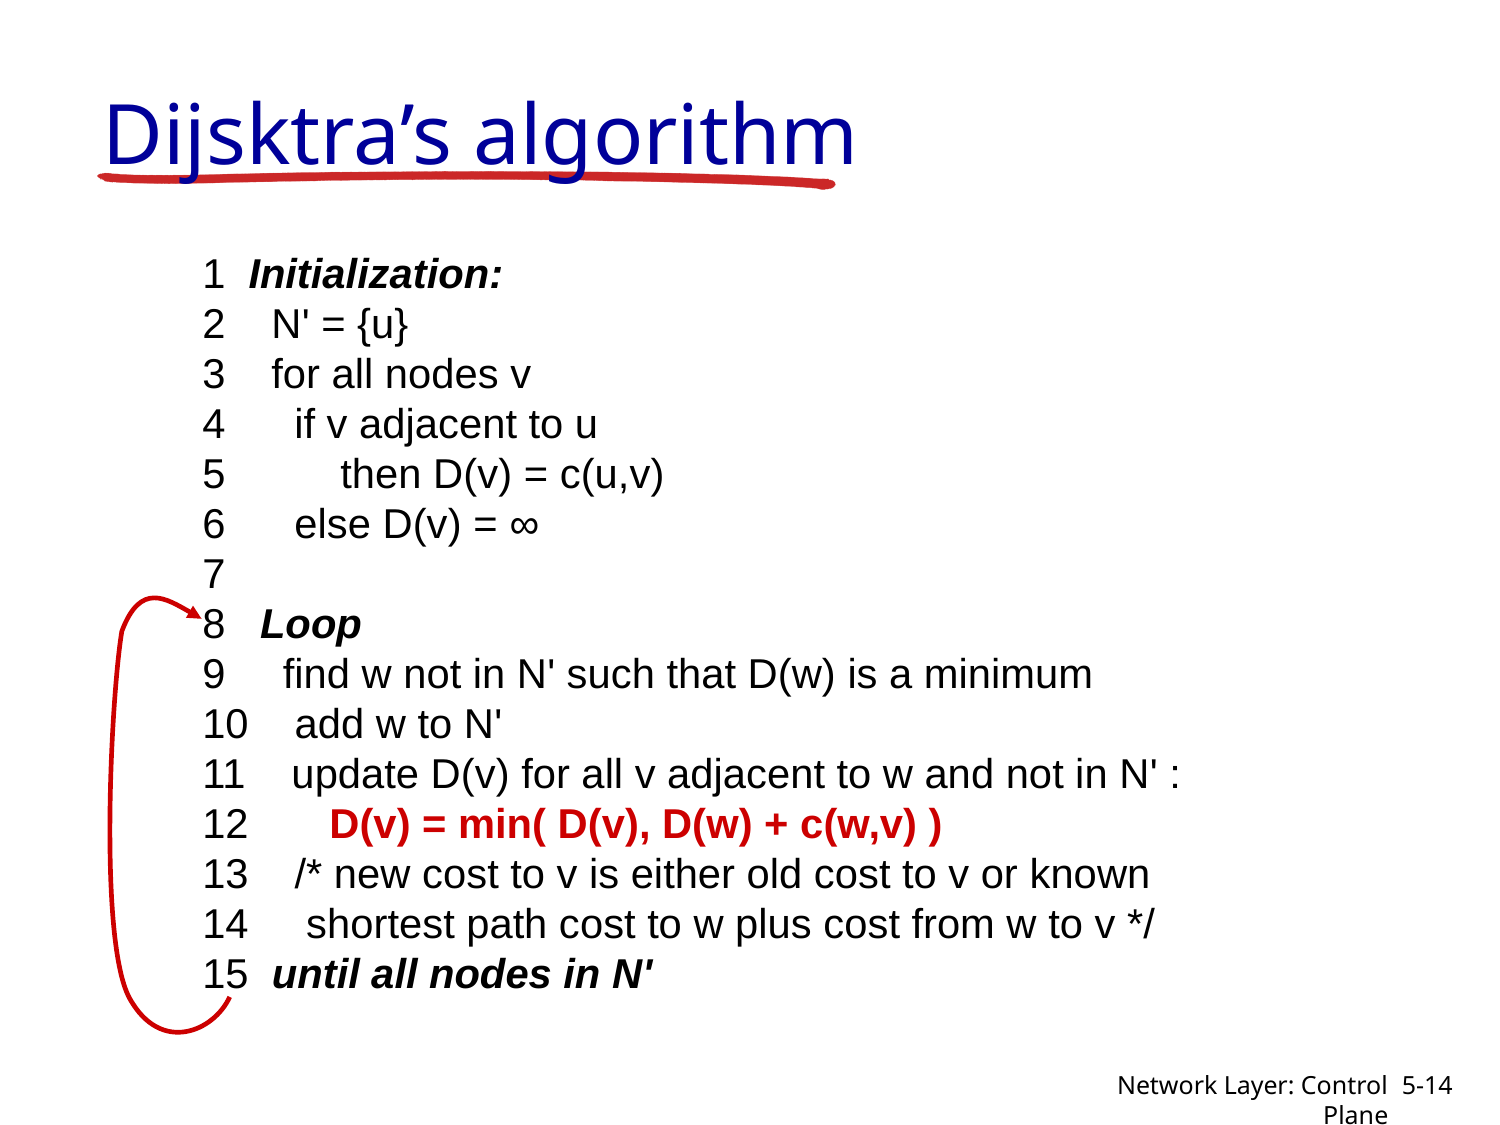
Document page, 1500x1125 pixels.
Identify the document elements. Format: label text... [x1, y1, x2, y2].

text_box [109, 598, 230, 1033]
slide_number 5- [1387, 1062, 1478, 1107]
text_box 1 Initialization: 2 N' = {u} 3 for all nodes v 4 if v adjacent to u 5 then D(v) = c(u,v) 6 else D(v) = ∞ 7 8 Loop 9 find w not in N' such that D(w) is a minimum 10 add w to N' 11 update D(v) for all v adjacent to w and not in N' : 12 D(v) = min( D(v), D(w) + c(w,v) ) 13 /* new cost to v is either old cost to v or known 14 shortest path cost to w plus cost from w to v */ 15 until all nodes in N' [187, 239, 1208, 1005]
title Dijsktra’s algorithm [87, 37, 1363, 225]
picture [94, 166, 845, 196]
footer Network Layer: Control Plane [1045, 1062, 1404, 1102]
